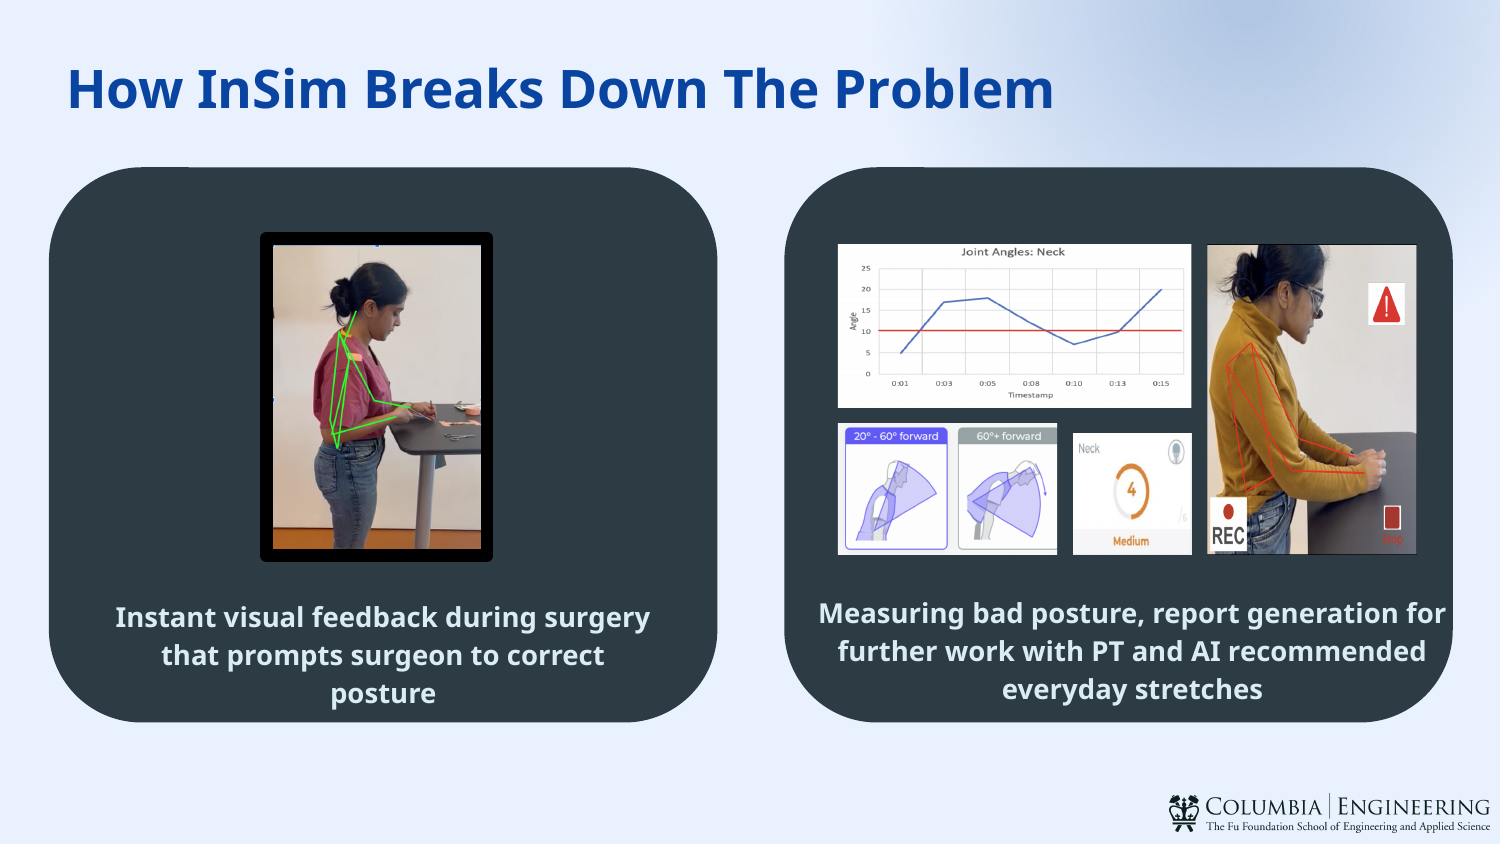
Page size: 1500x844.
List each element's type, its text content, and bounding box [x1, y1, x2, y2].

picture [836, 0, 1500, 555]
list Instant visual feedback during surgery that prompts surgeon to correct posture [96, 580, 671, 648]
text_box [784, 179, 1453, 723]
picture [272, 244, 482, 550]
picture [1073, 433, 1192, 555]
picture [837, 423, 1058, 555]
title How InSim Breaks Down The Problem [51, 40, 831, 135]
list Measuring bad posture, report generation for further work with PT and AI recommended everyday stretches [791, 575, 1474, 644]
picture [1168, 793, 1490, 833]
text_box [48, 167, 718, 723]
